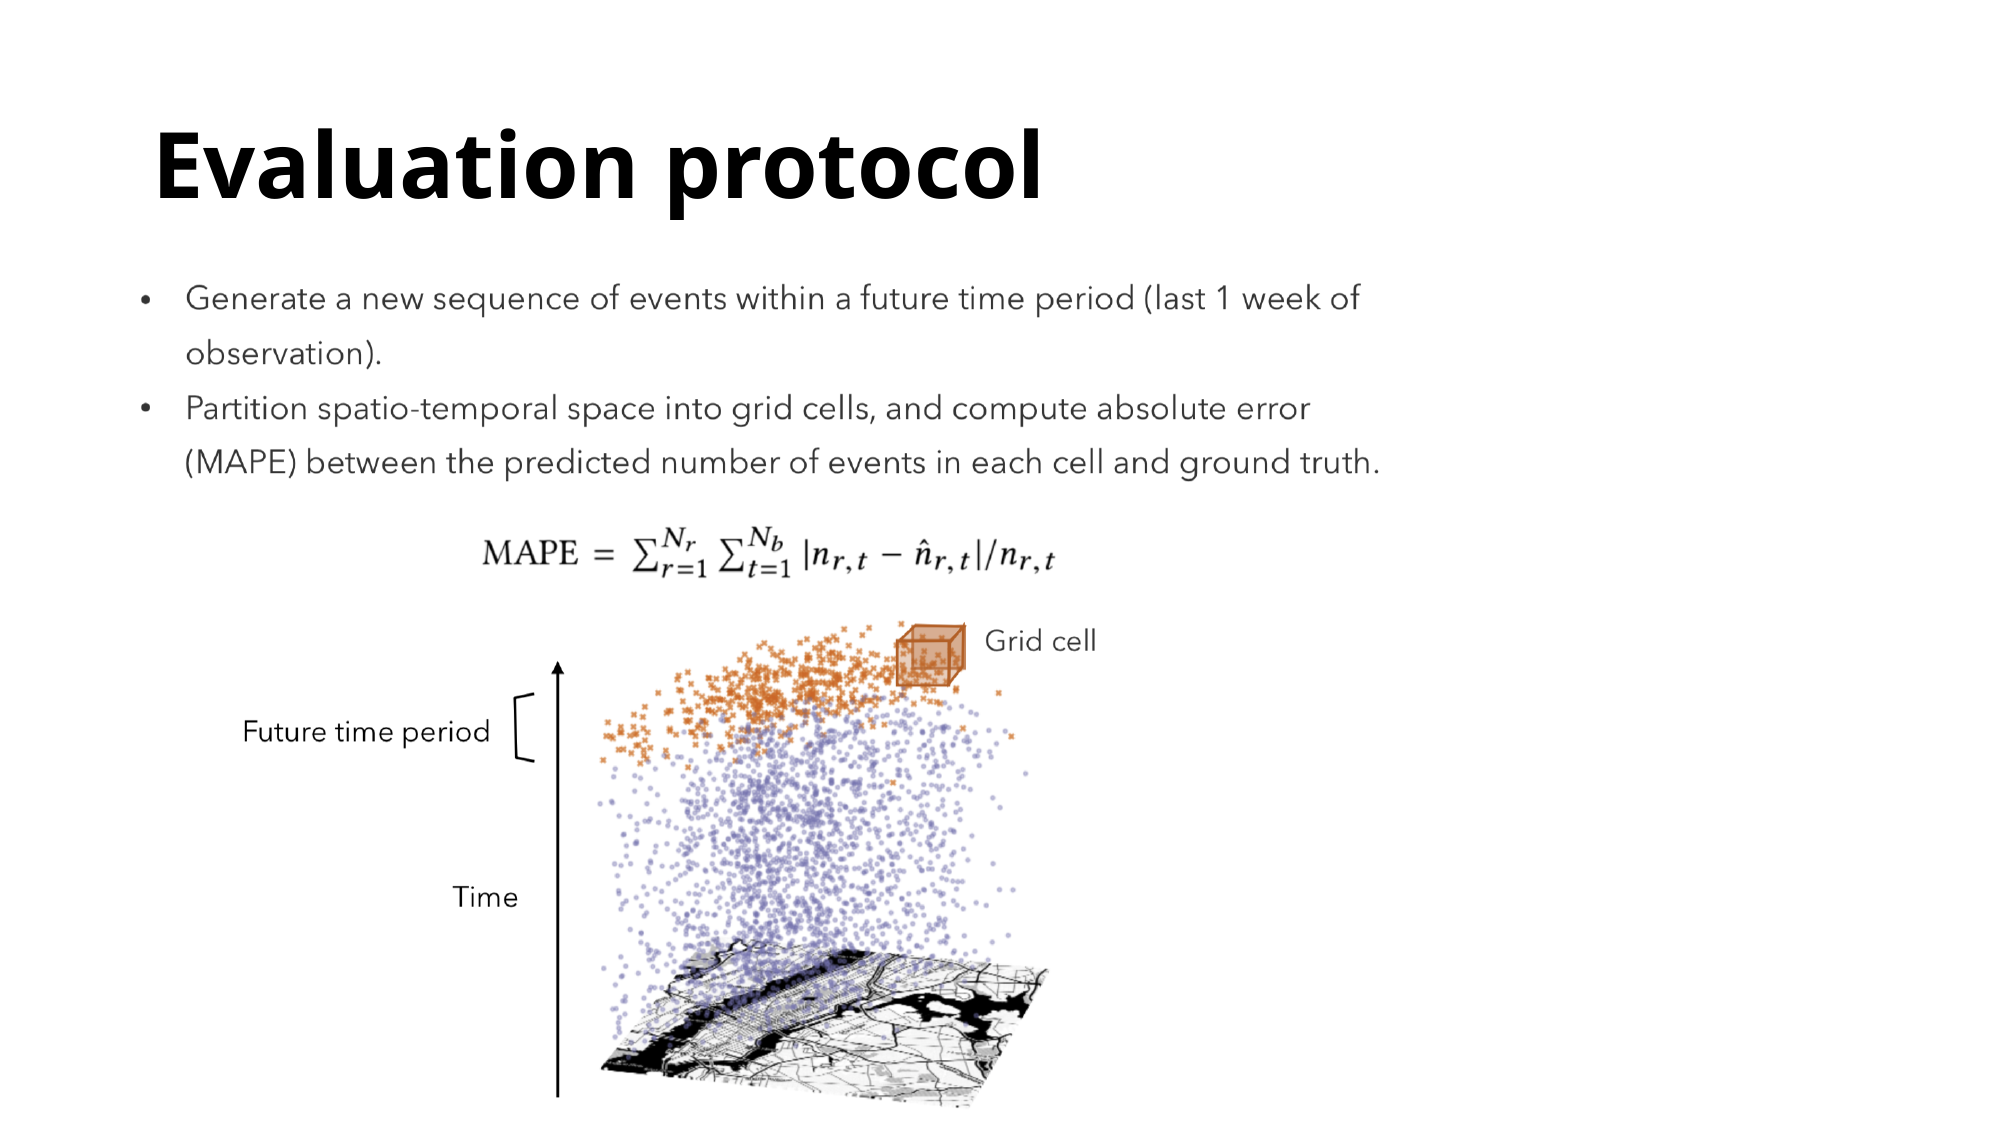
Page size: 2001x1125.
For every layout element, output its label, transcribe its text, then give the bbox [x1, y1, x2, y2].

title Evaluation protocol [137, 59, 1863, 278]
picture [137, 280, 1386, 1120]
